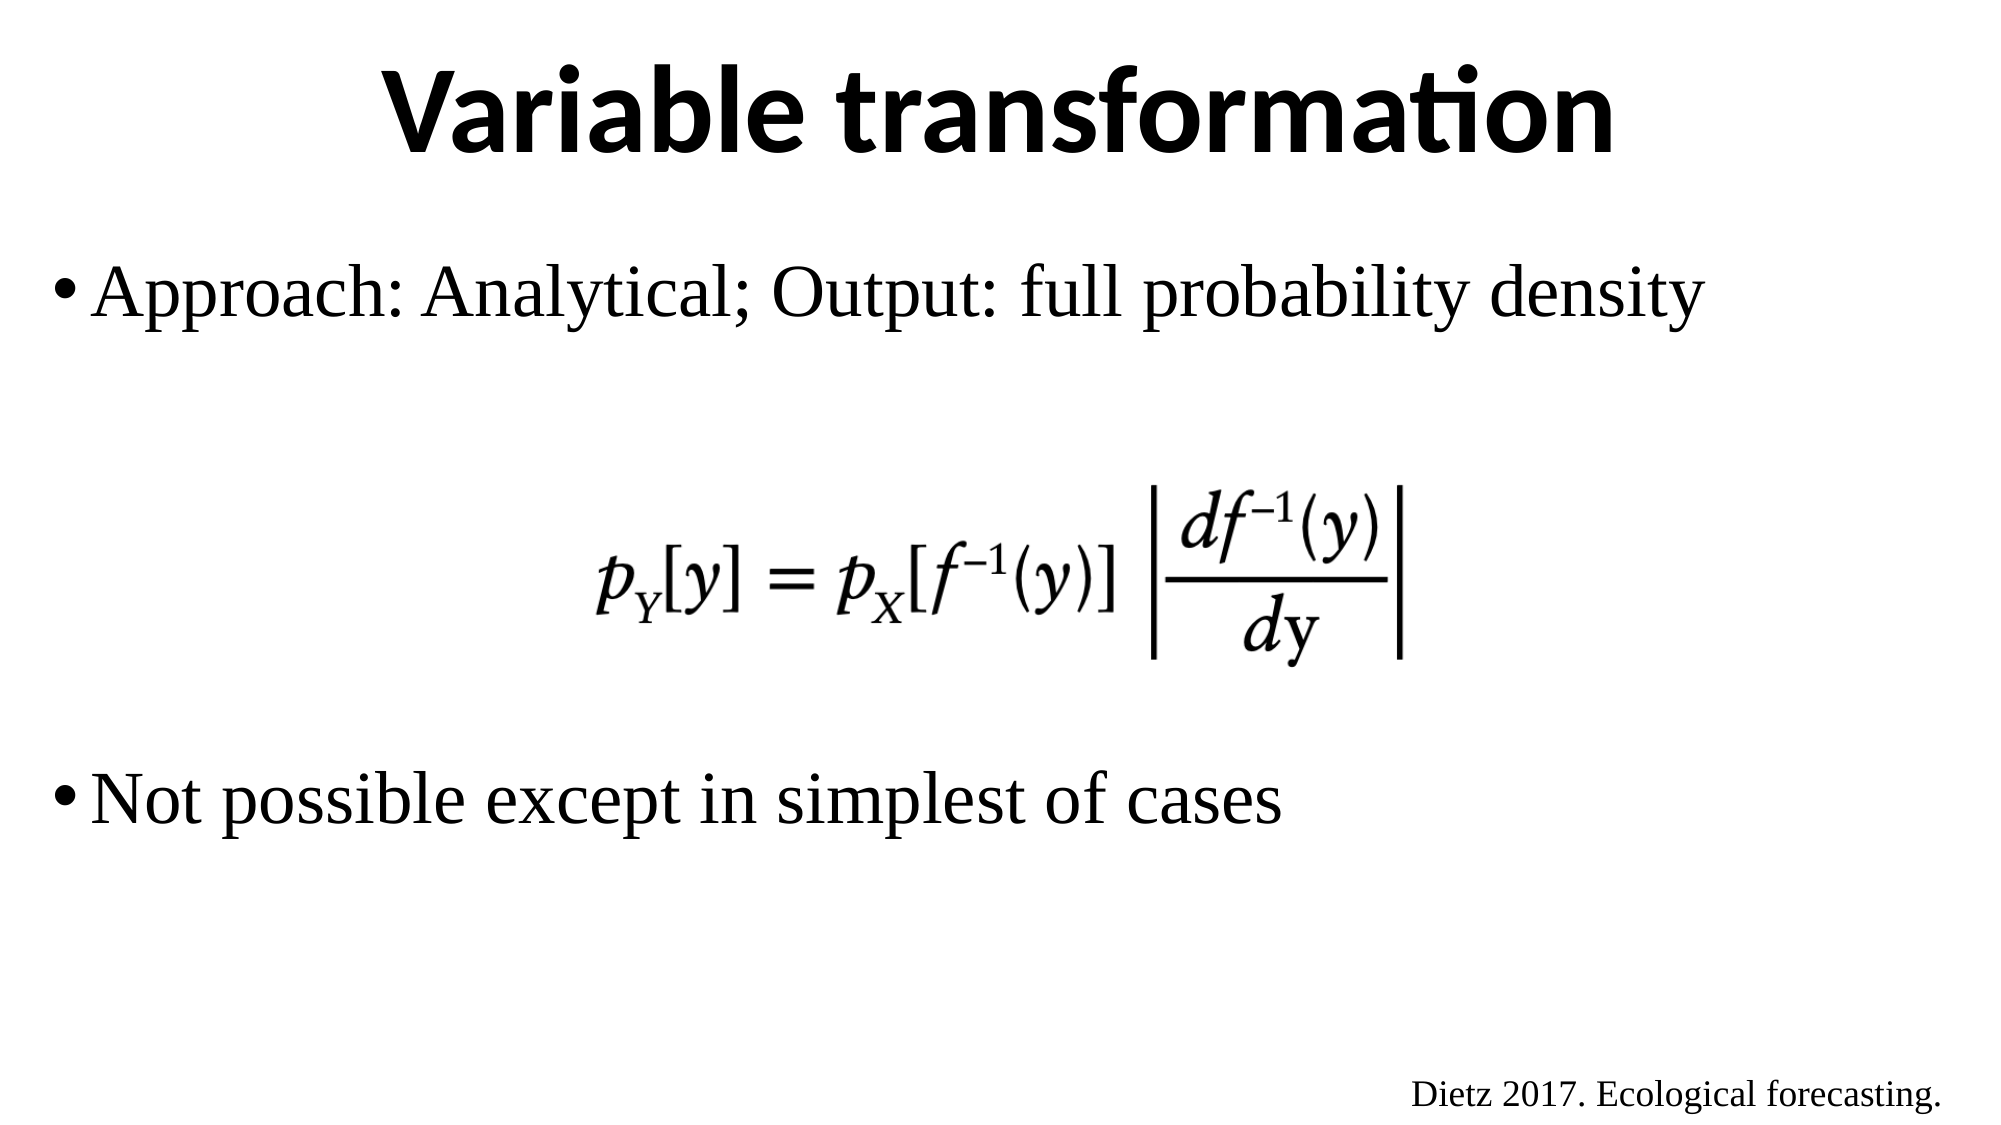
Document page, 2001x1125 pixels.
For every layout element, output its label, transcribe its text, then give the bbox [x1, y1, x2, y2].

picture [553, 434, 1447, 691]
list Approach: Analytical; Output: full probability density Not possible except in simplest of cases [37, 243, 1965, 1122]
text_box Dietz 2017. Ecological forecasting. [1396, 1061, 1959, 1122]
title Variable transformation [0, 3, 2000, 221]
